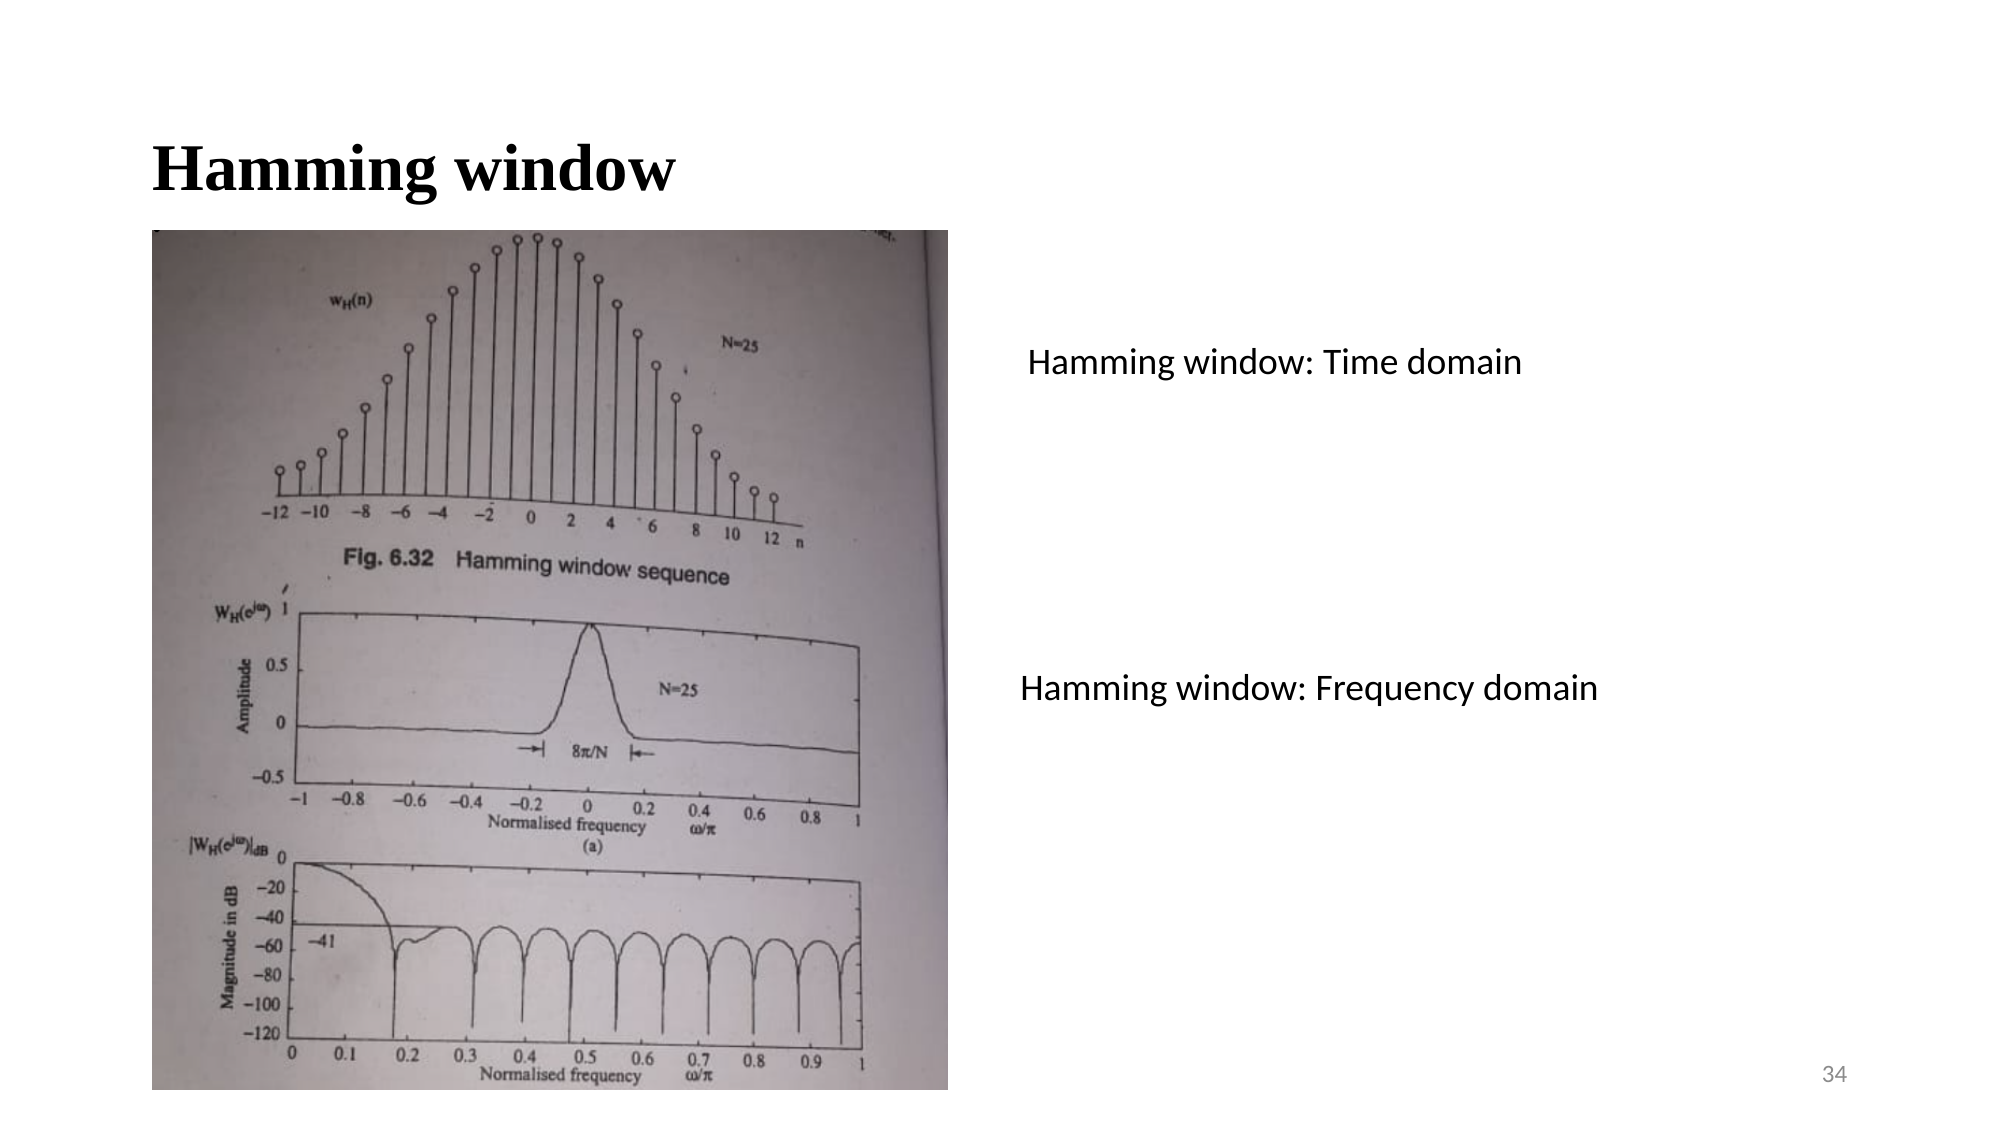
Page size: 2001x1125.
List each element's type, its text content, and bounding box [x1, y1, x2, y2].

text_box Hamming window: Frequency domain [1005, 655, 1615, 716]
slide_number 34 [1412, 1042, 1863, 1103]
title Hamming window [137, 59, 1863, 278]
picture [152, 230, 948, 1090]
text_box Hamming window: Time domain [1013, 329, 1539, 390]
